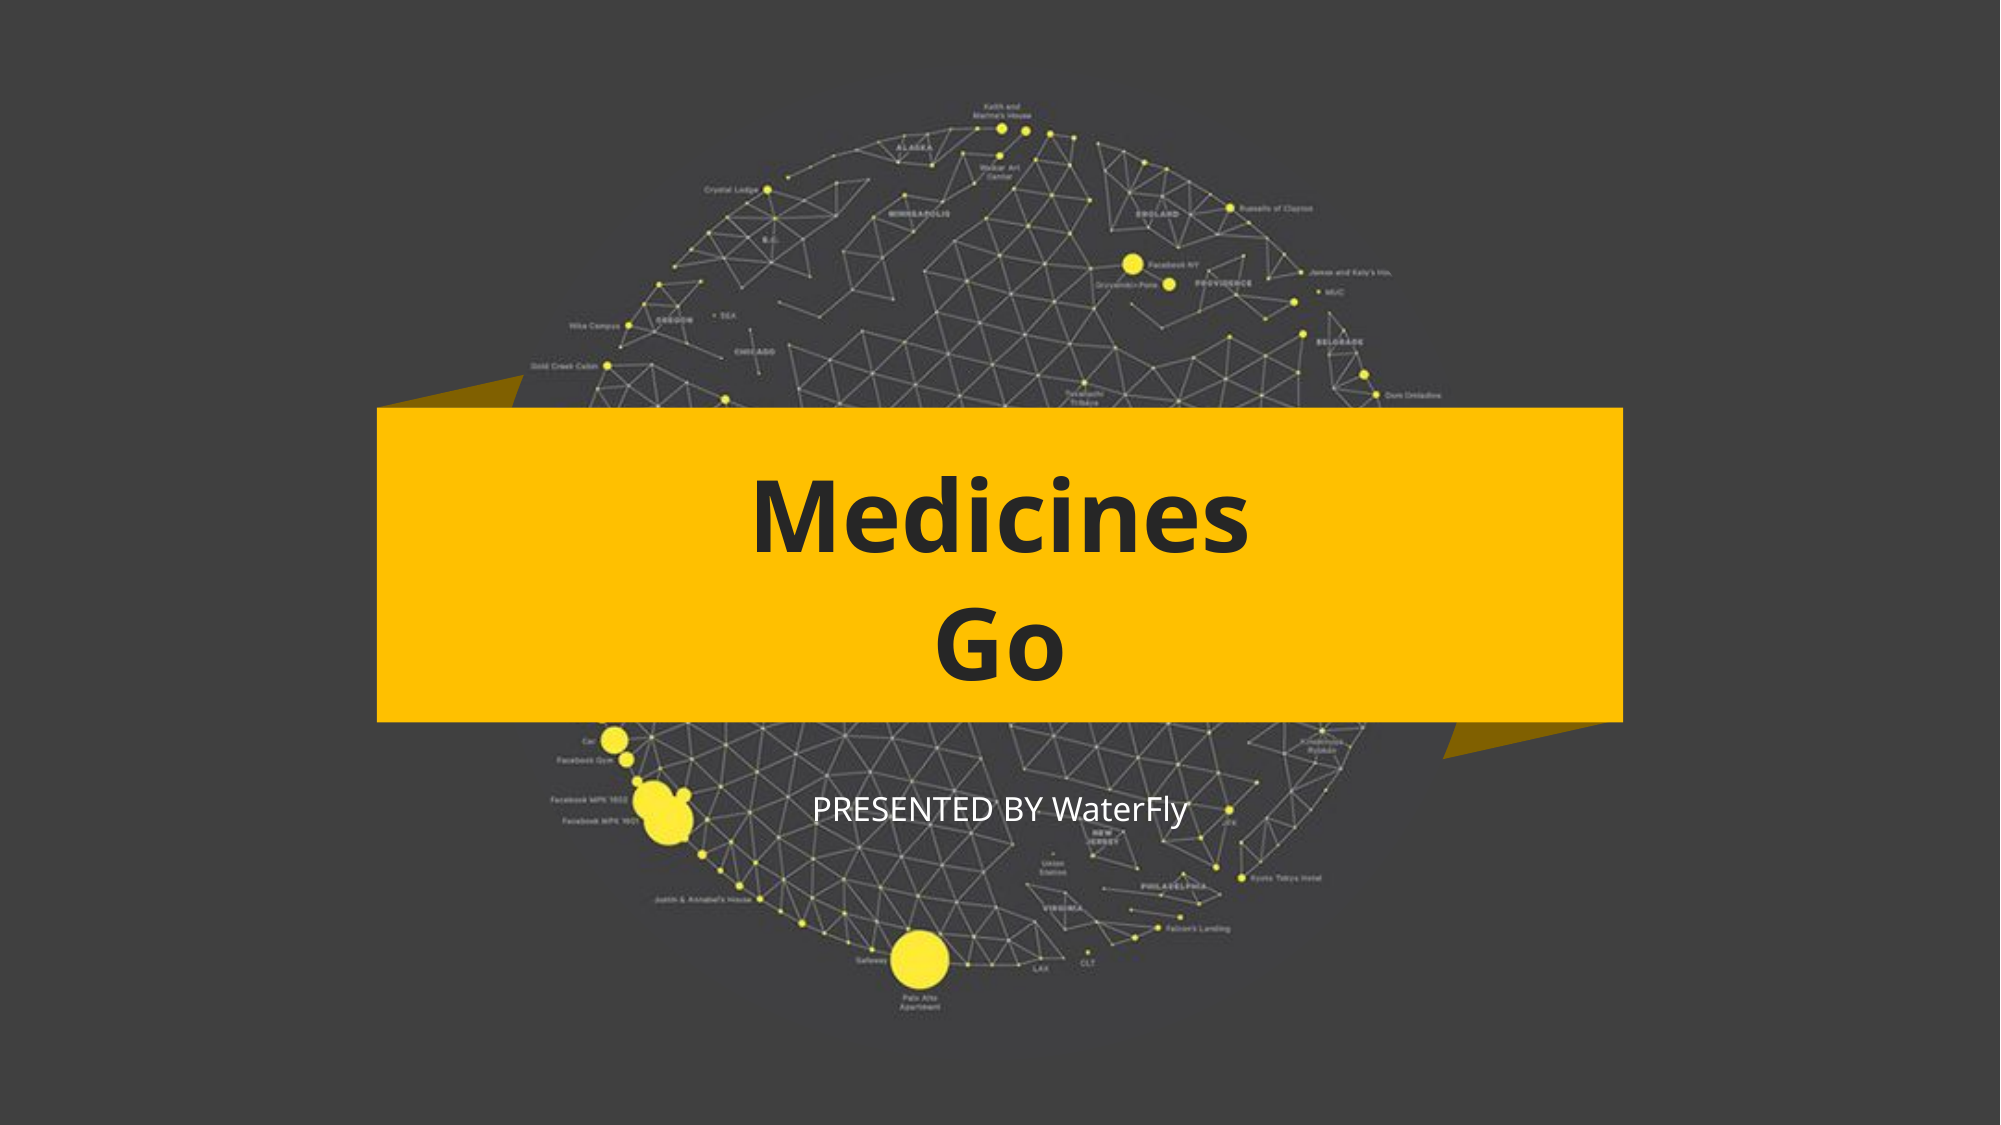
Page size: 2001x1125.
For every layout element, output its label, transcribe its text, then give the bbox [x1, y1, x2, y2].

list Medicines Go [507, 458, 1493, 674]
list PRESENTED BY WaterFly [607, 785, 1393, 836]
picture [513, 723, 1457, 1061]
picture [512, 64, 1459, 407]
